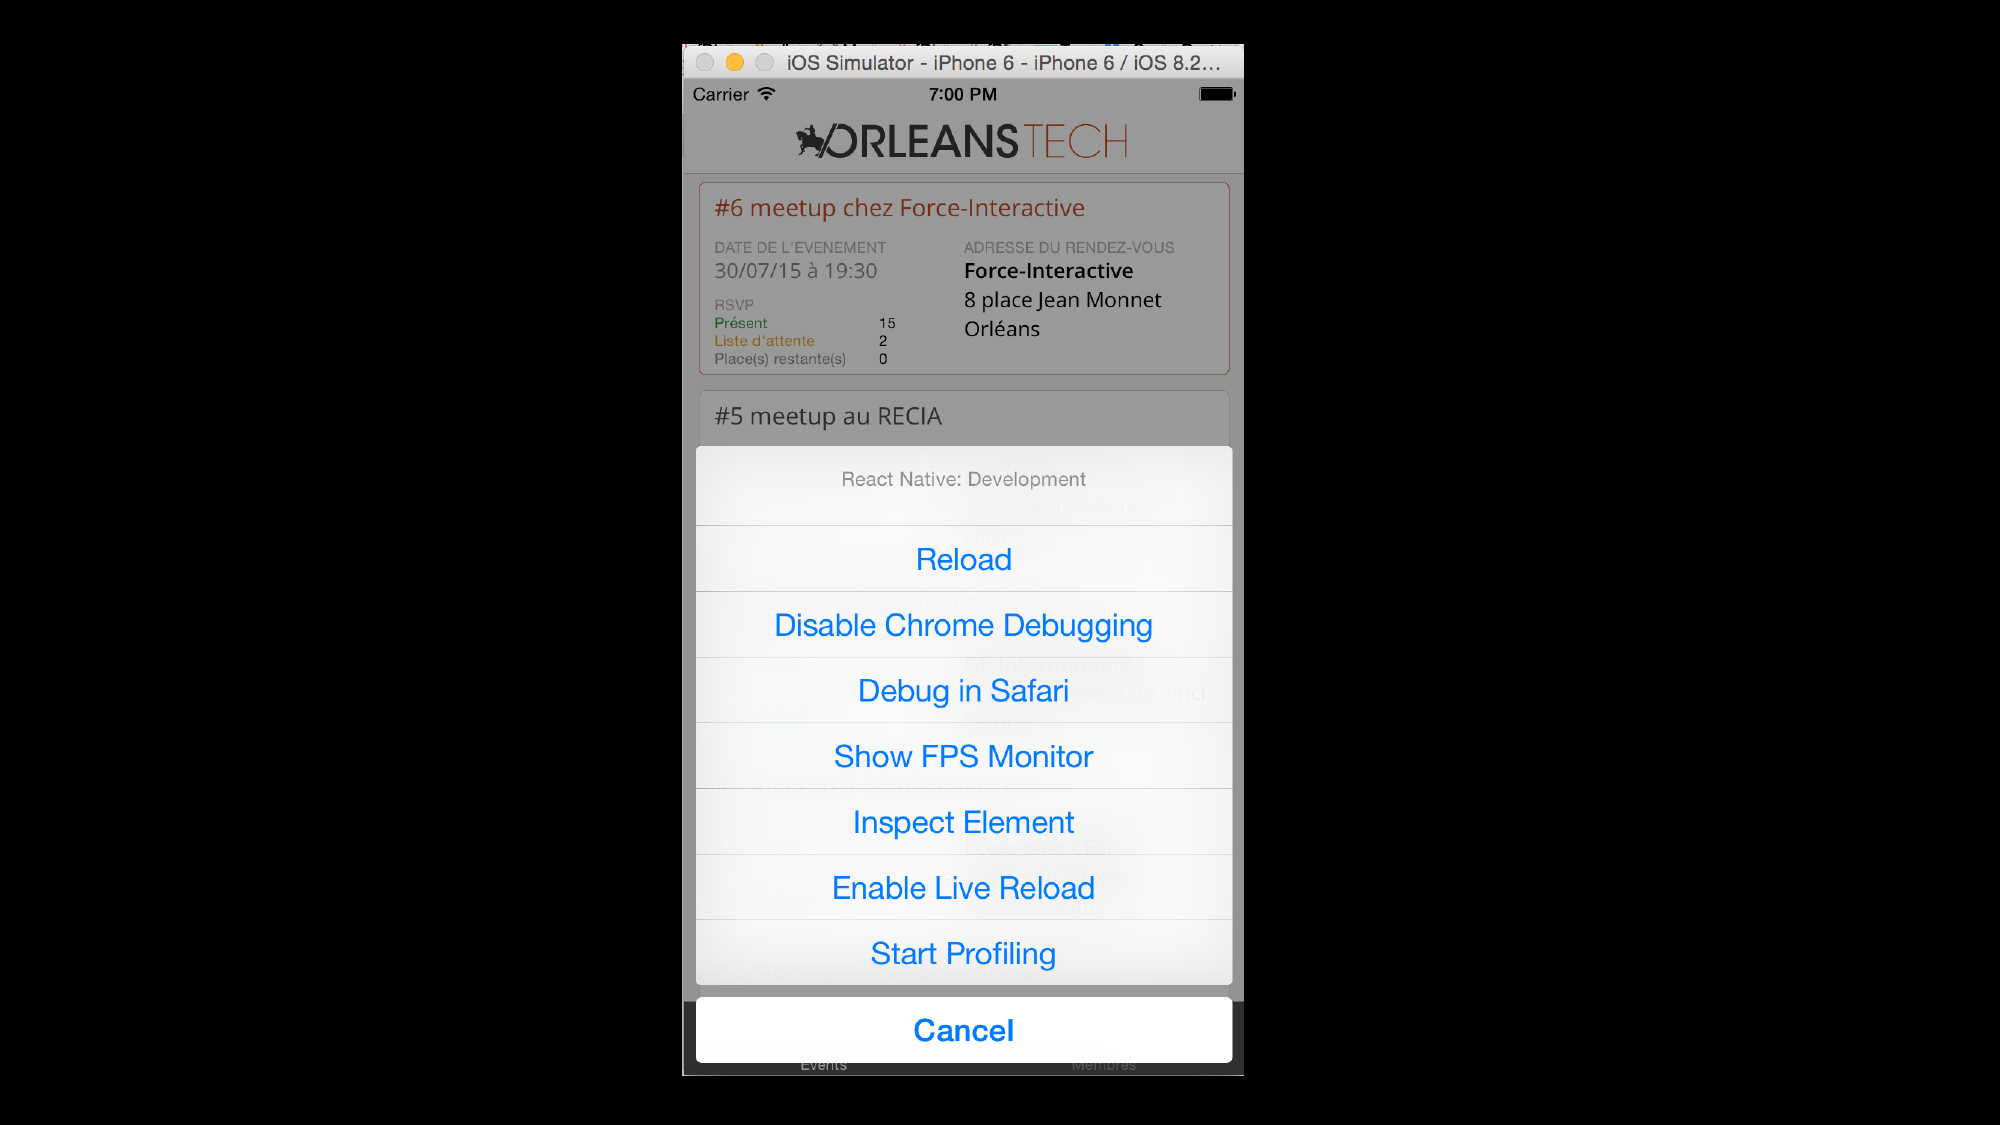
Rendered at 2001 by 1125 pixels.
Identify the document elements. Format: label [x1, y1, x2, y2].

picture [682, 44, 1244, 1076]
